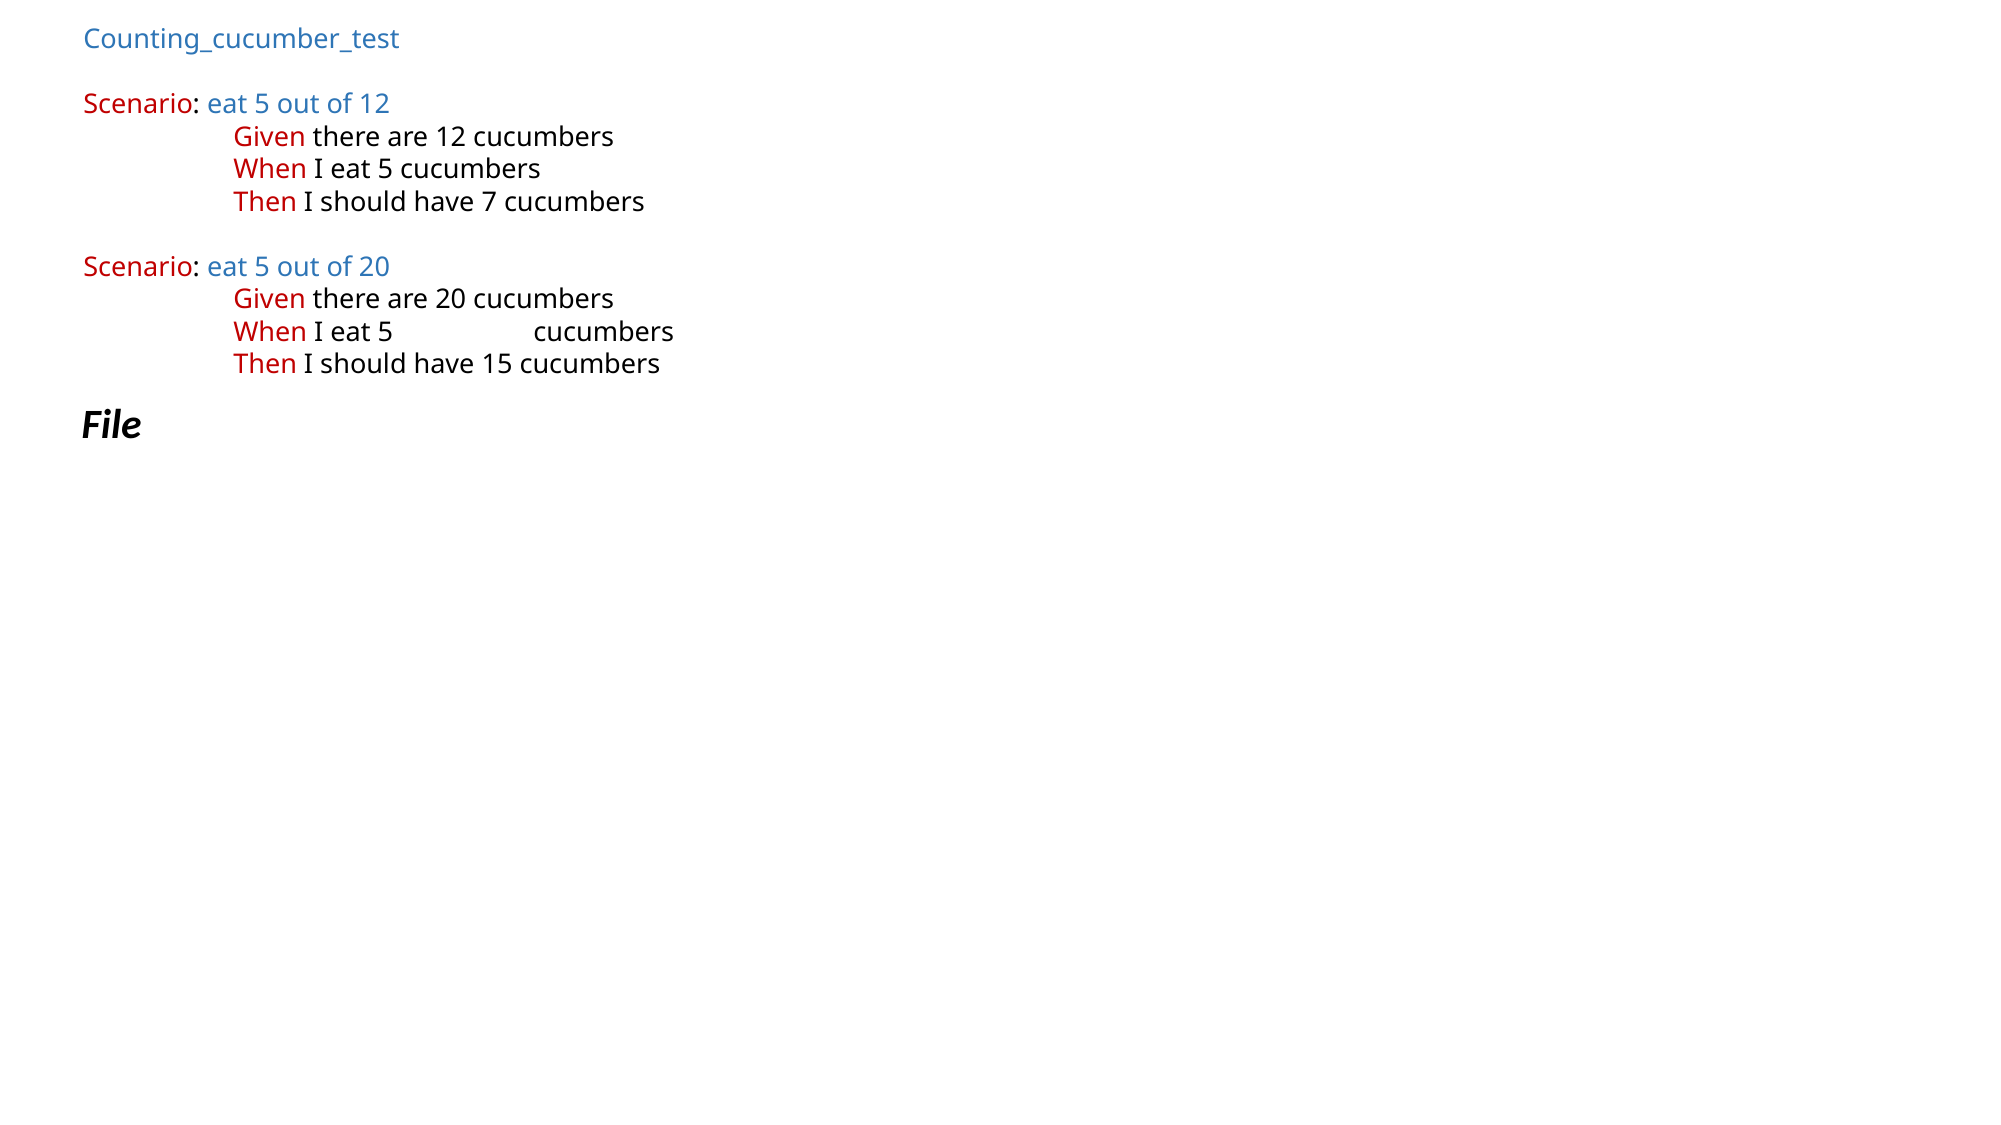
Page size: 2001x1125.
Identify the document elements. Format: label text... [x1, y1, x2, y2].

text_box Counting_cucumber_test Scenario: eat 5 out of 12 Given there are 12 cucumbers When I eat 5 cucumbers Then I should have 7 cucumbers Scenario: eat 5 out of 20 Given there are 20 cucumbers When I eat 5 cucumbers Then I should have 15 cucumbers [68, 14, 985, 387]
text_box File [66, 389, 689, 455]
